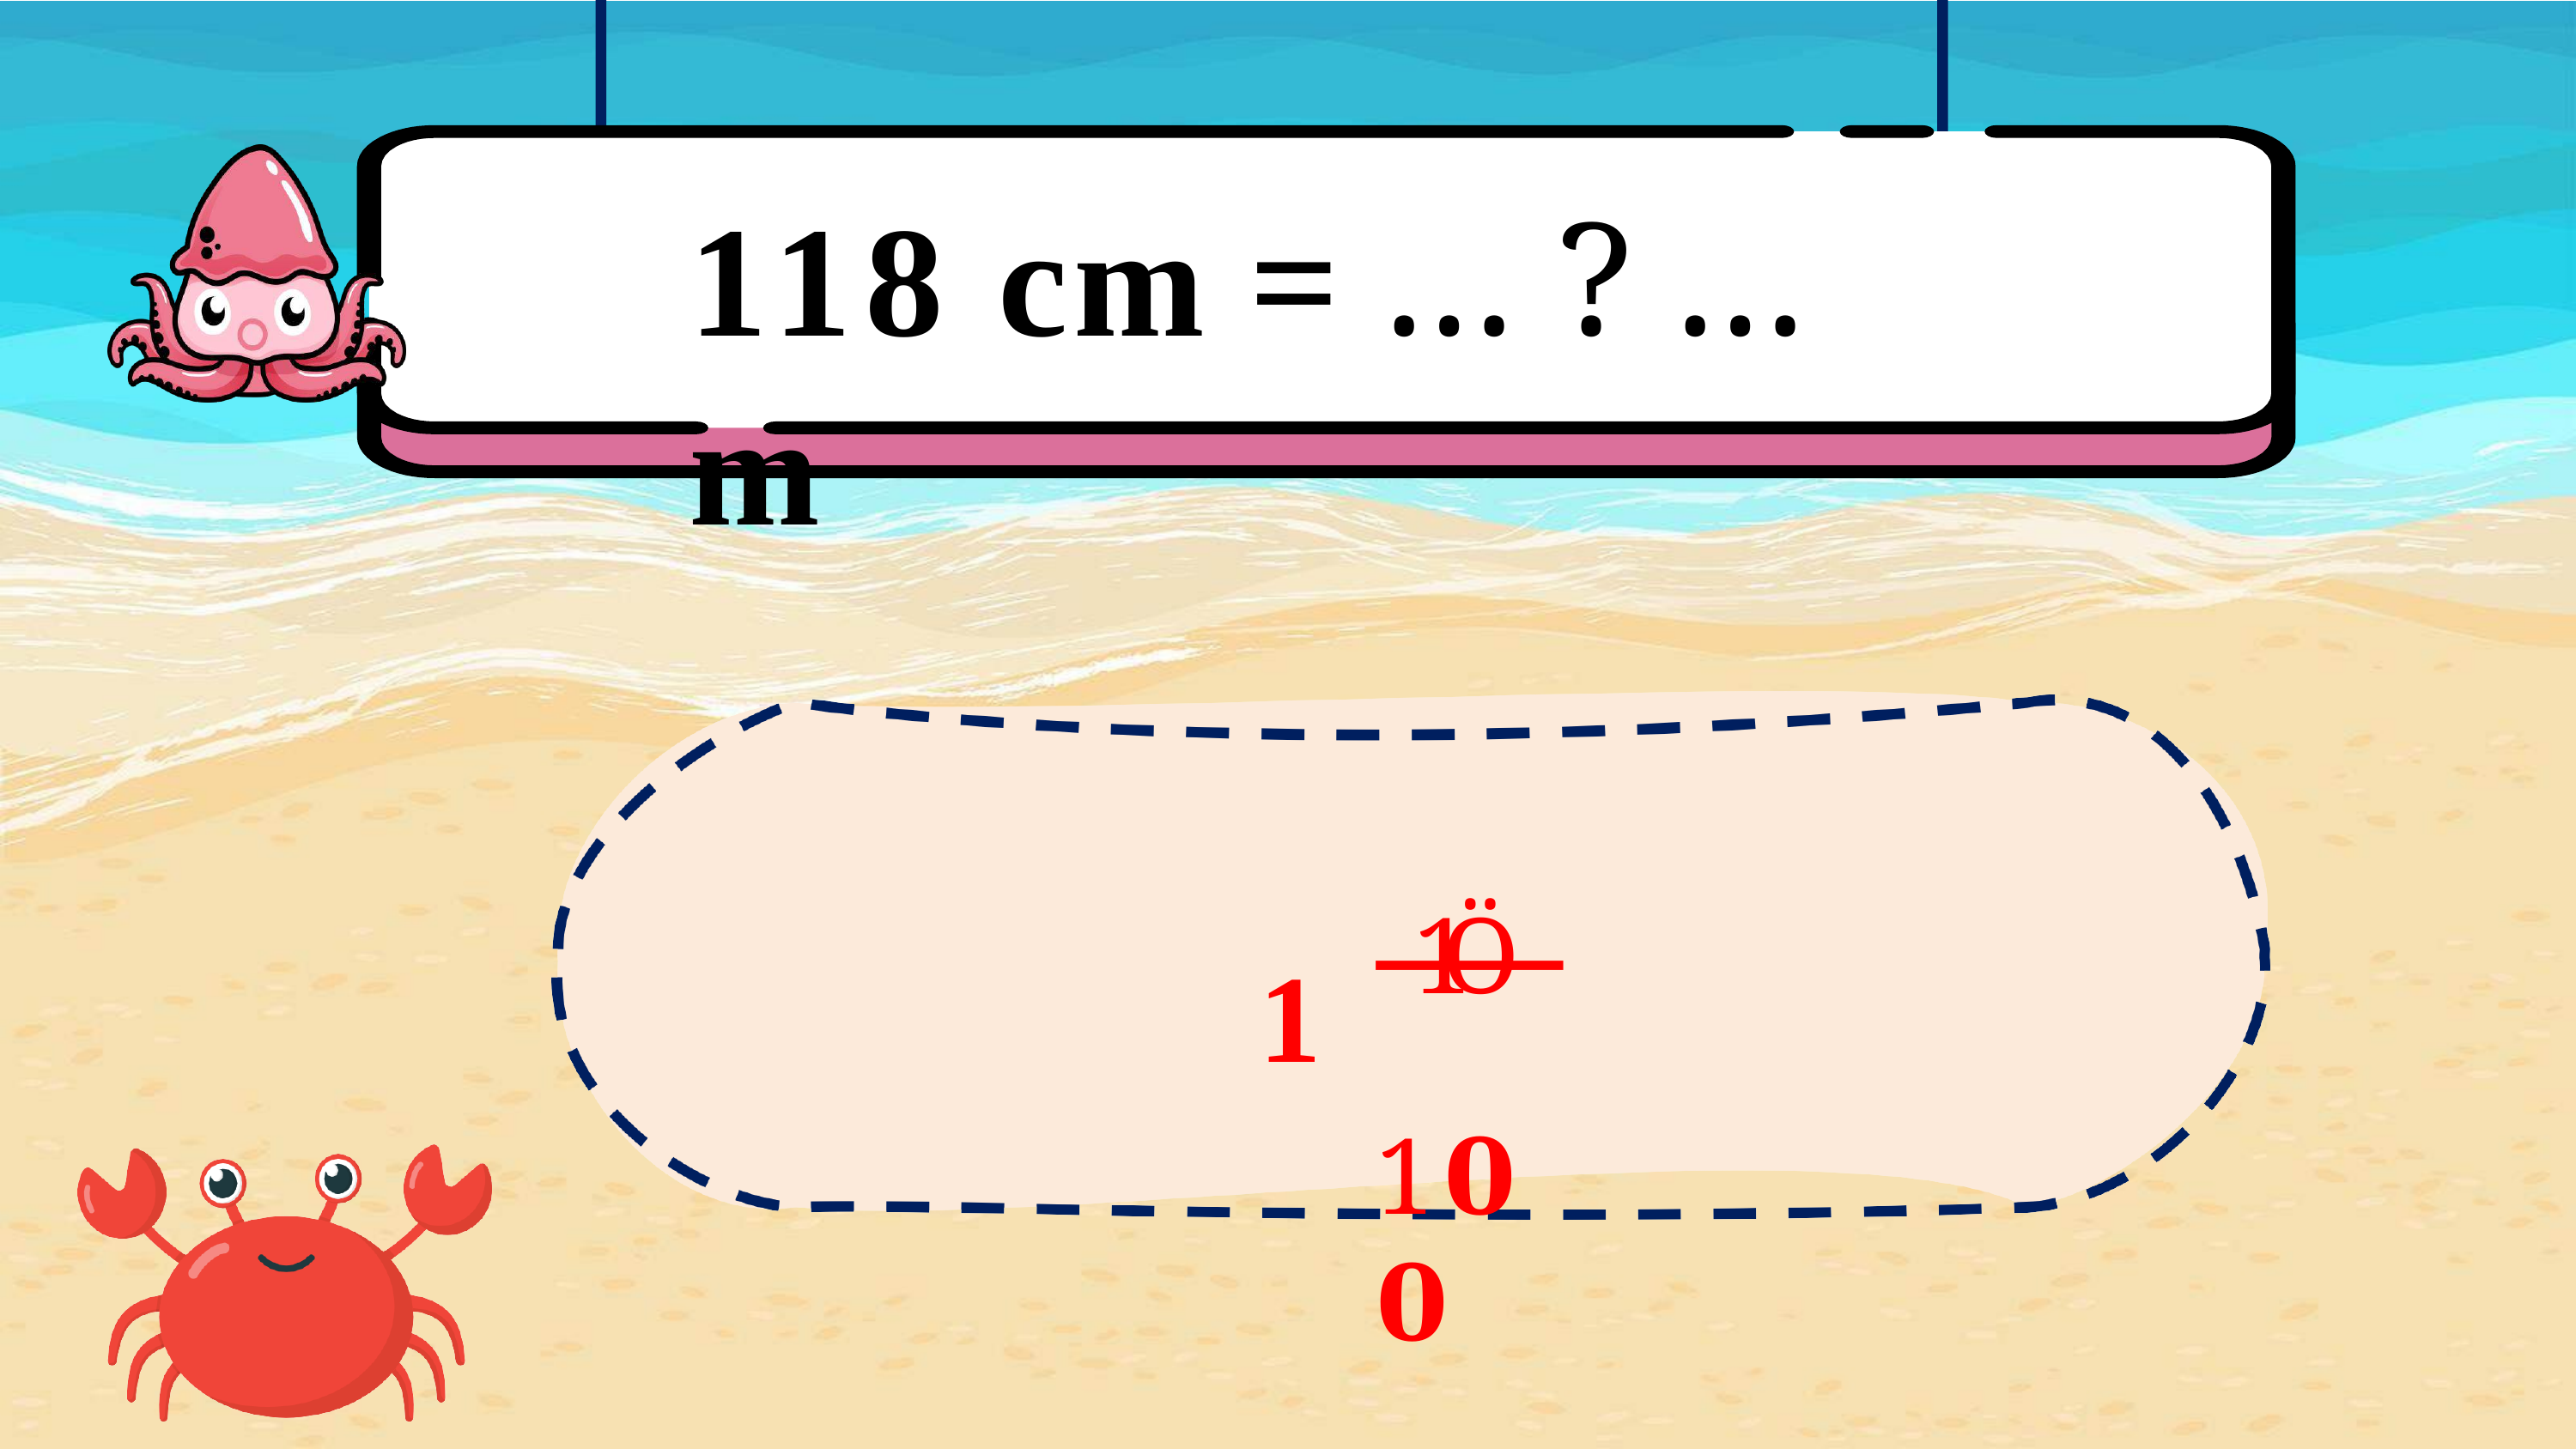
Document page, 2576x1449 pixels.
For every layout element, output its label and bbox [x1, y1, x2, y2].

text_box [77, 144, 492, 1422]
text_box [0, 0, 2576, 1449]
